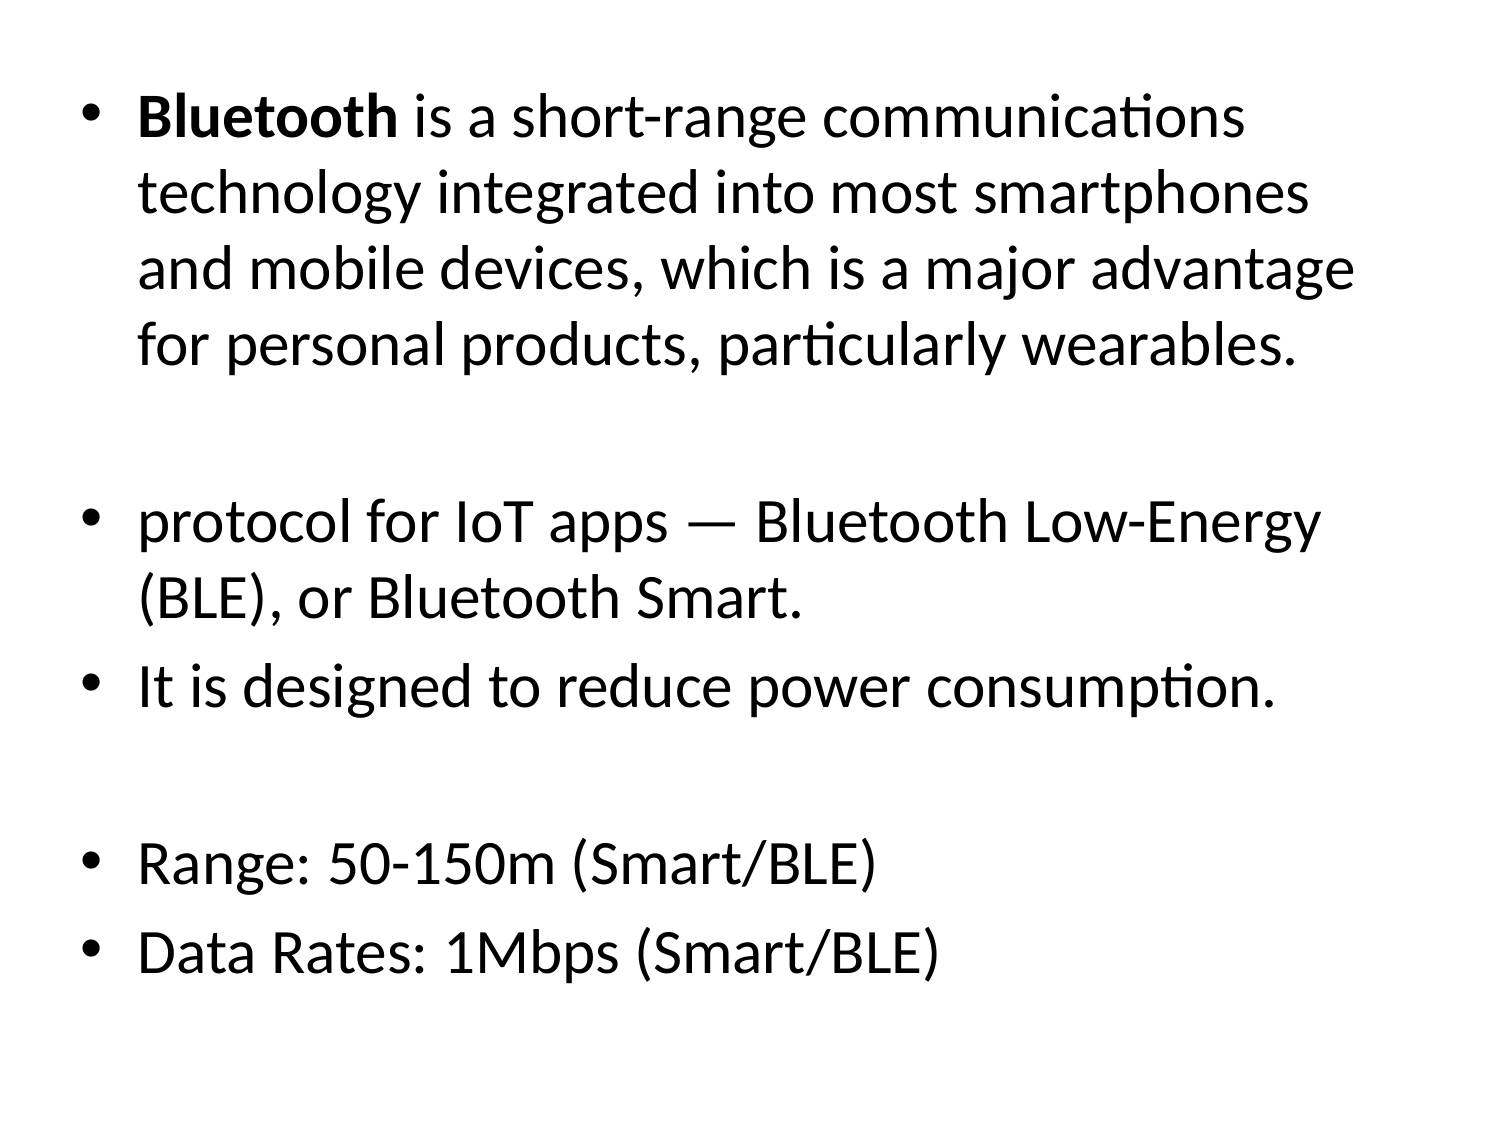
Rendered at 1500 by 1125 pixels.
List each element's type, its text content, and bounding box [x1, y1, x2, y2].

list Bluetooth is a short-range communications technology integrated into most smartphones and mobile devices, which is a major advantage for personal products, particularly wearables. protocol for IoT apps — Bluetooth Low-Energy (BLE), or Bluetooth Smart. It is designed to reduce power consumption. Range: 50-150m (Smart/BLE) Data Rates: 1Mbps (Smart/BLE) [64, 66, 1425, 1005]
